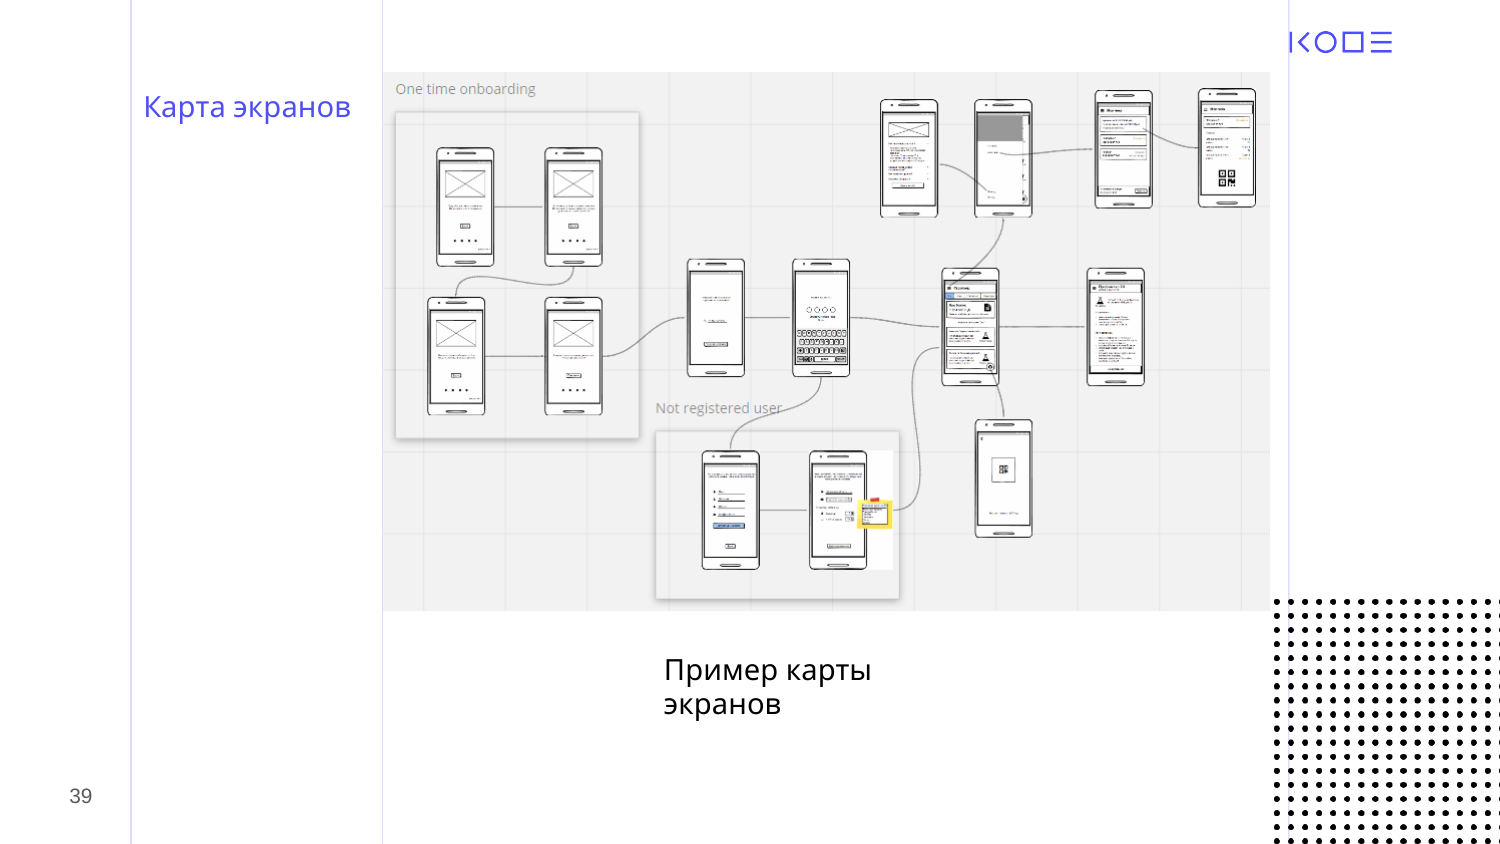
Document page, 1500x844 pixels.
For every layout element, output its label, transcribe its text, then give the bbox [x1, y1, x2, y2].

slide_number ‹#› [17, 763, 108, 828]
picture [0, 0, 1500, 844]
text_box Пример карты экранов [648, 635, 1004, 736]
title Карта экранов [128, 72, 381, 167]
